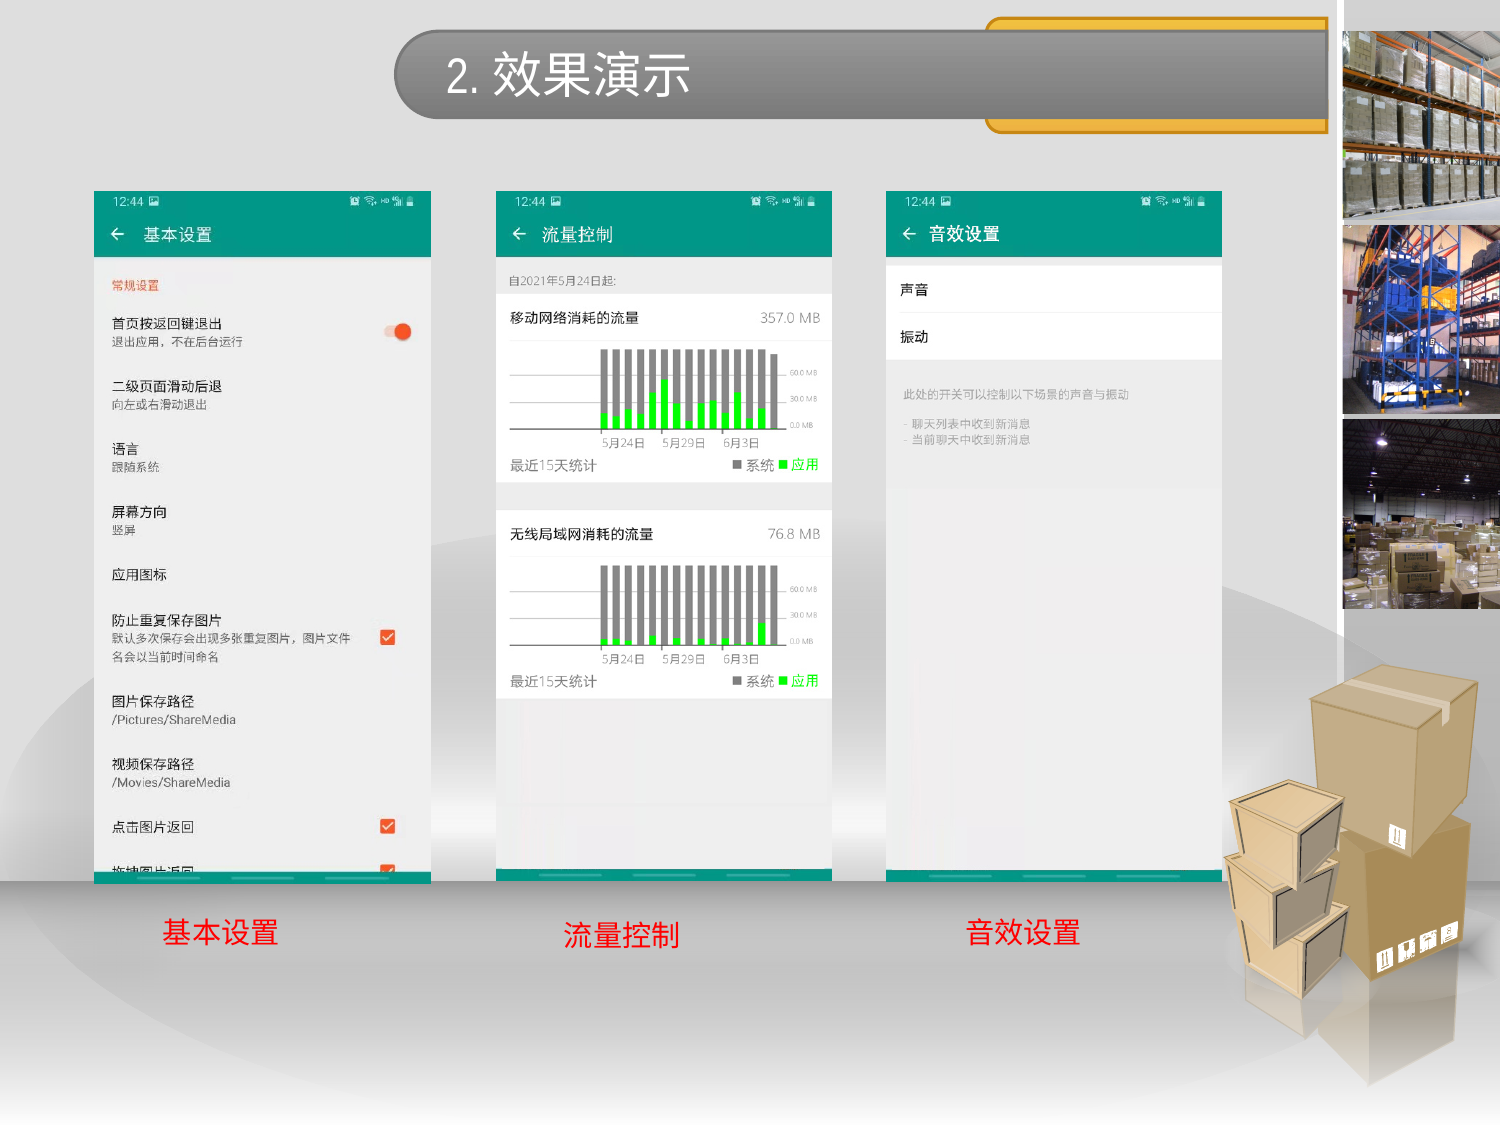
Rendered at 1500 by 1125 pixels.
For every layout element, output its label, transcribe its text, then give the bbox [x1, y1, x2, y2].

text_box [395, 31, 1327, 118]
title 2.效果演示 [430, 35, 1164, 113]
picture [1342, 31, 1500, 220]
picture [886, 191, 1222, 882]
picture [1342, 225, 1500, 414]
picture [1342, 419, 1500, 609]
picture [496, 191, 832, 881]
text_box [986, 118, 1327, 133]
text_box [986, 18, 1327, 31]
picture [94, 191, 432, 884]
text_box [0, 664, 1500, 1125]
